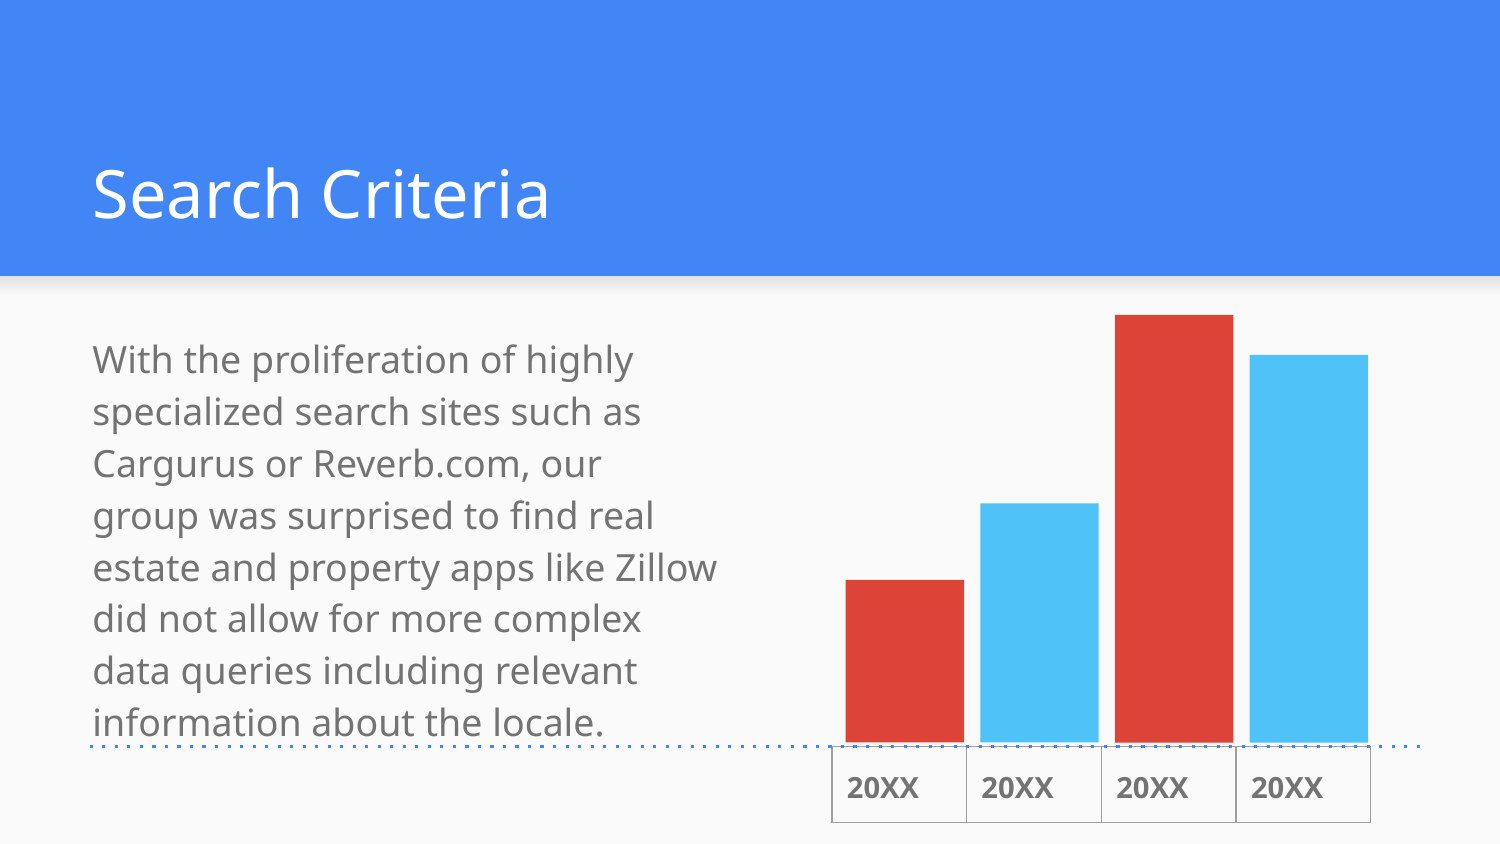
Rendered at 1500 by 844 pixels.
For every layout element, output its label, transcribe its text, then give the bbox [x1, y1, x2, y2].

text_box [1249, 354, 1369, 743]
title Search Criteria [77, 121, 1427, 248]
text_box [845, 579, 965, 743]
text_box [1114, 314, 1234, 743]
list With the proliferation of highly specialized search sites such as Cargurus or Reverb.com, our group was surprised to find real estate and property apps like Zillow did not allow for more complex data queries including relevant information about the locale. [77, 314, 734, 760]
table_header 20XX [967, 756, 1101, 822]
table_header 20XX [1102, 756, 1235, 822]
text_box [980, 503, 1099, 743]
table_header 20XX [1237, 756, 1370, 822]
table_header 20XX [833, 756, 966, 822]
